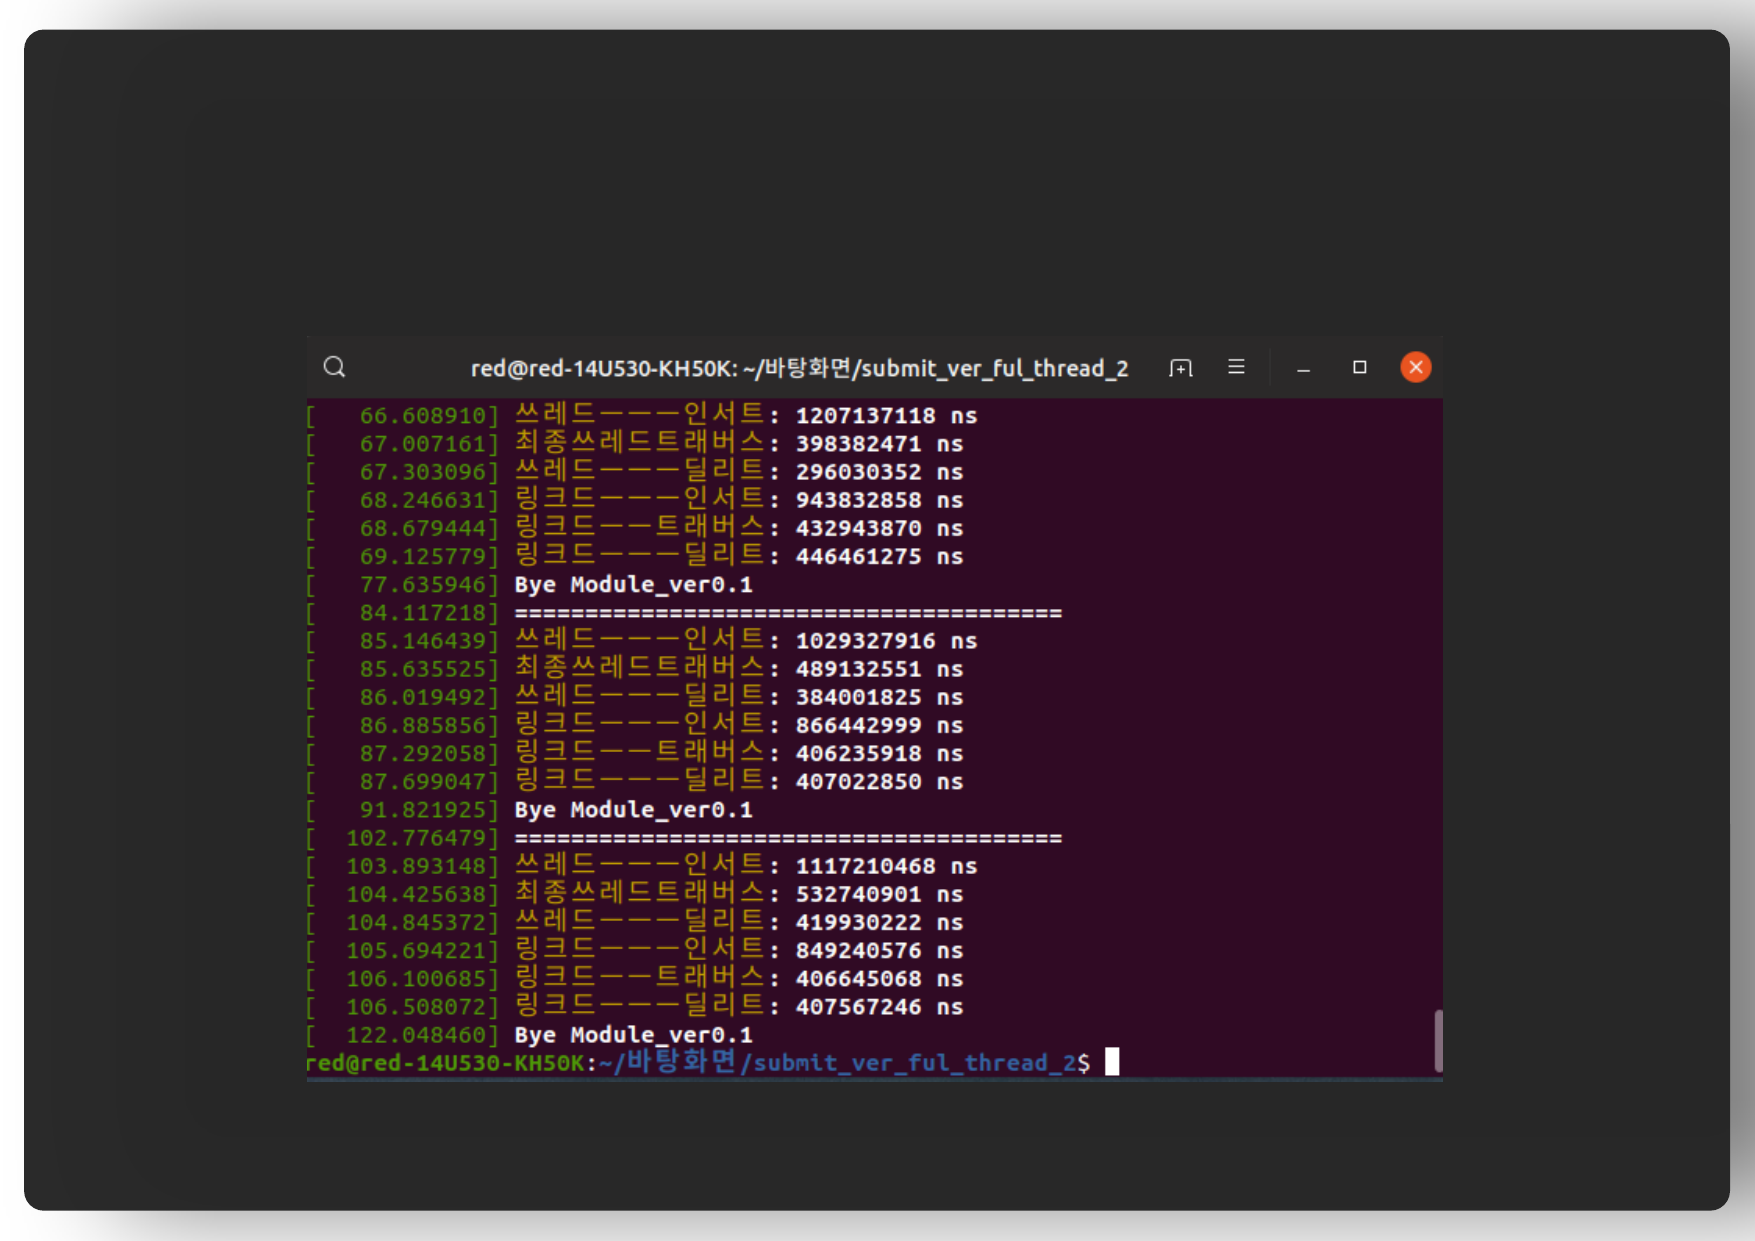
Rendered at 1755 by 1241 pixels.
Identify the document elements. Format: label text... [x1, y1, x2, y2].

picture [306, 336, 1444, 1083]
list With 2 Threads [50, 26, 1504, 311]
